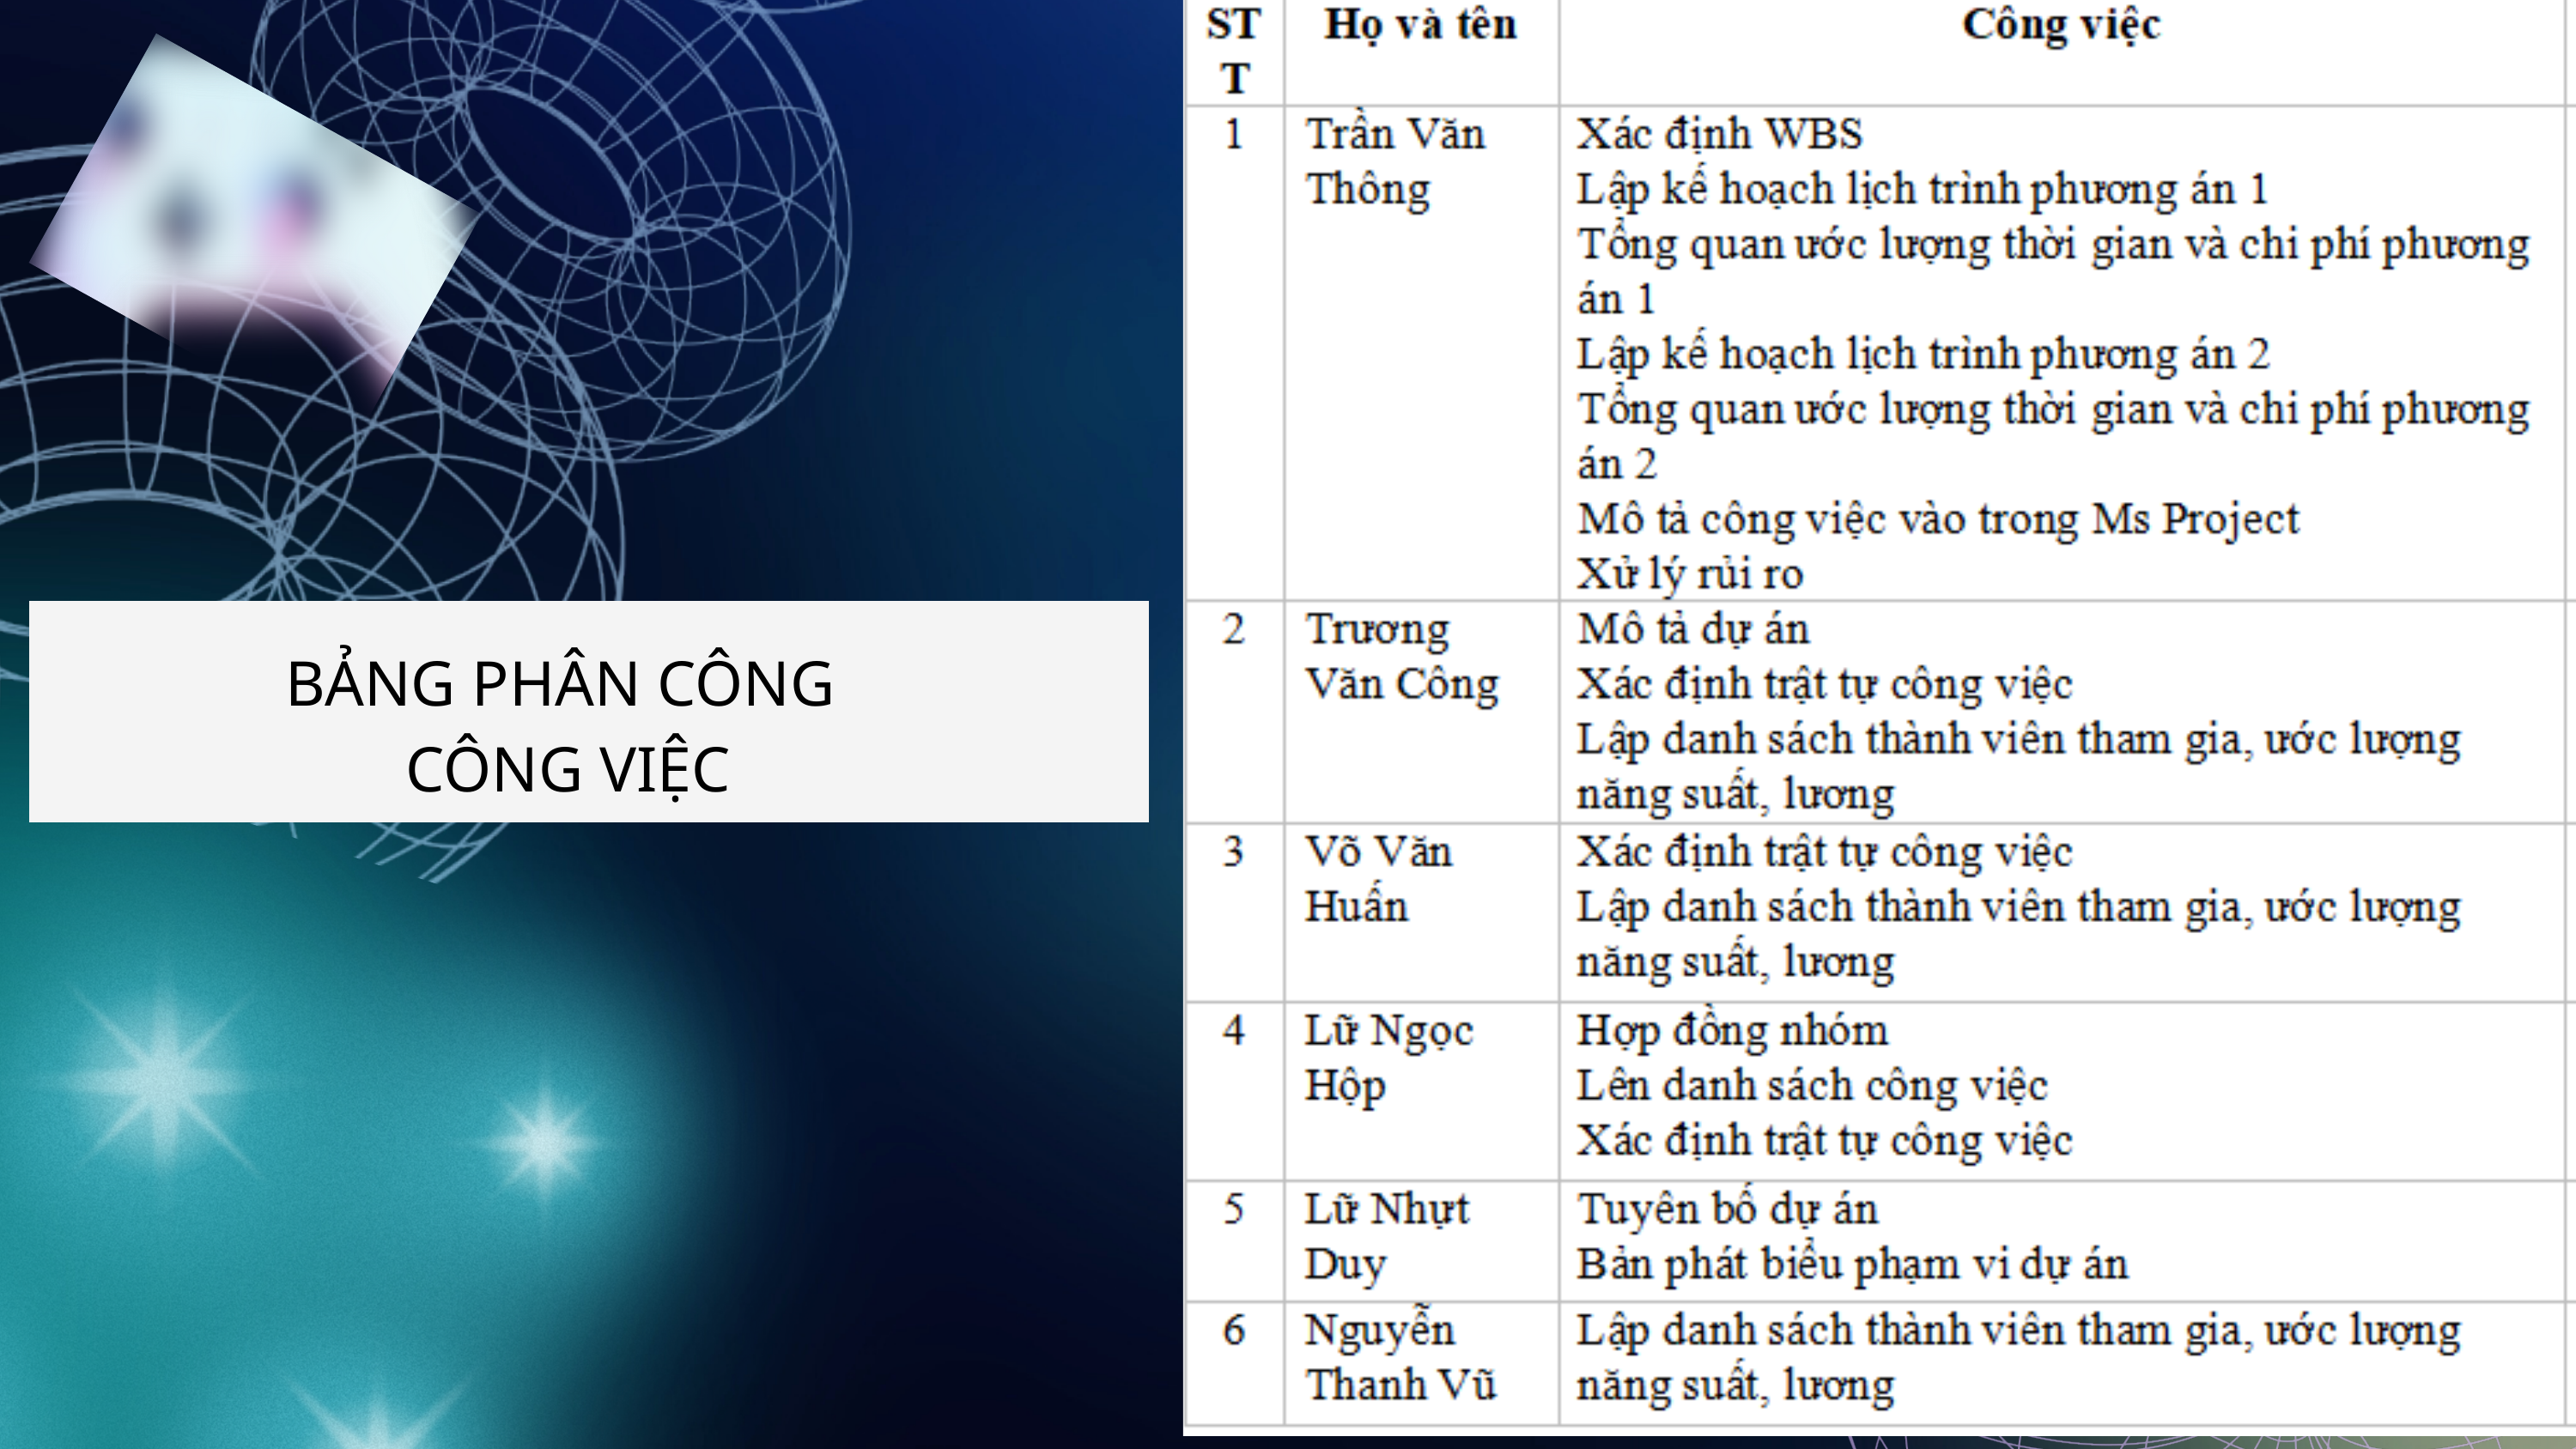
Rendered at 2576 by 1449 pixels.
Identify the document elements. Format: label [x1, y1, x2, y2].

text_box [0, 0, 1084, 599]
text_box [1182, 0, 2576, 1436]
text_box [28, 33, 482, 444]
text_box [1825, 1436, 2576, 1449]
text_box [28, 600, 1150, 823]
text_box [866, 0, 1825, 1449]
text_box [0, 573, 866, 1449]
